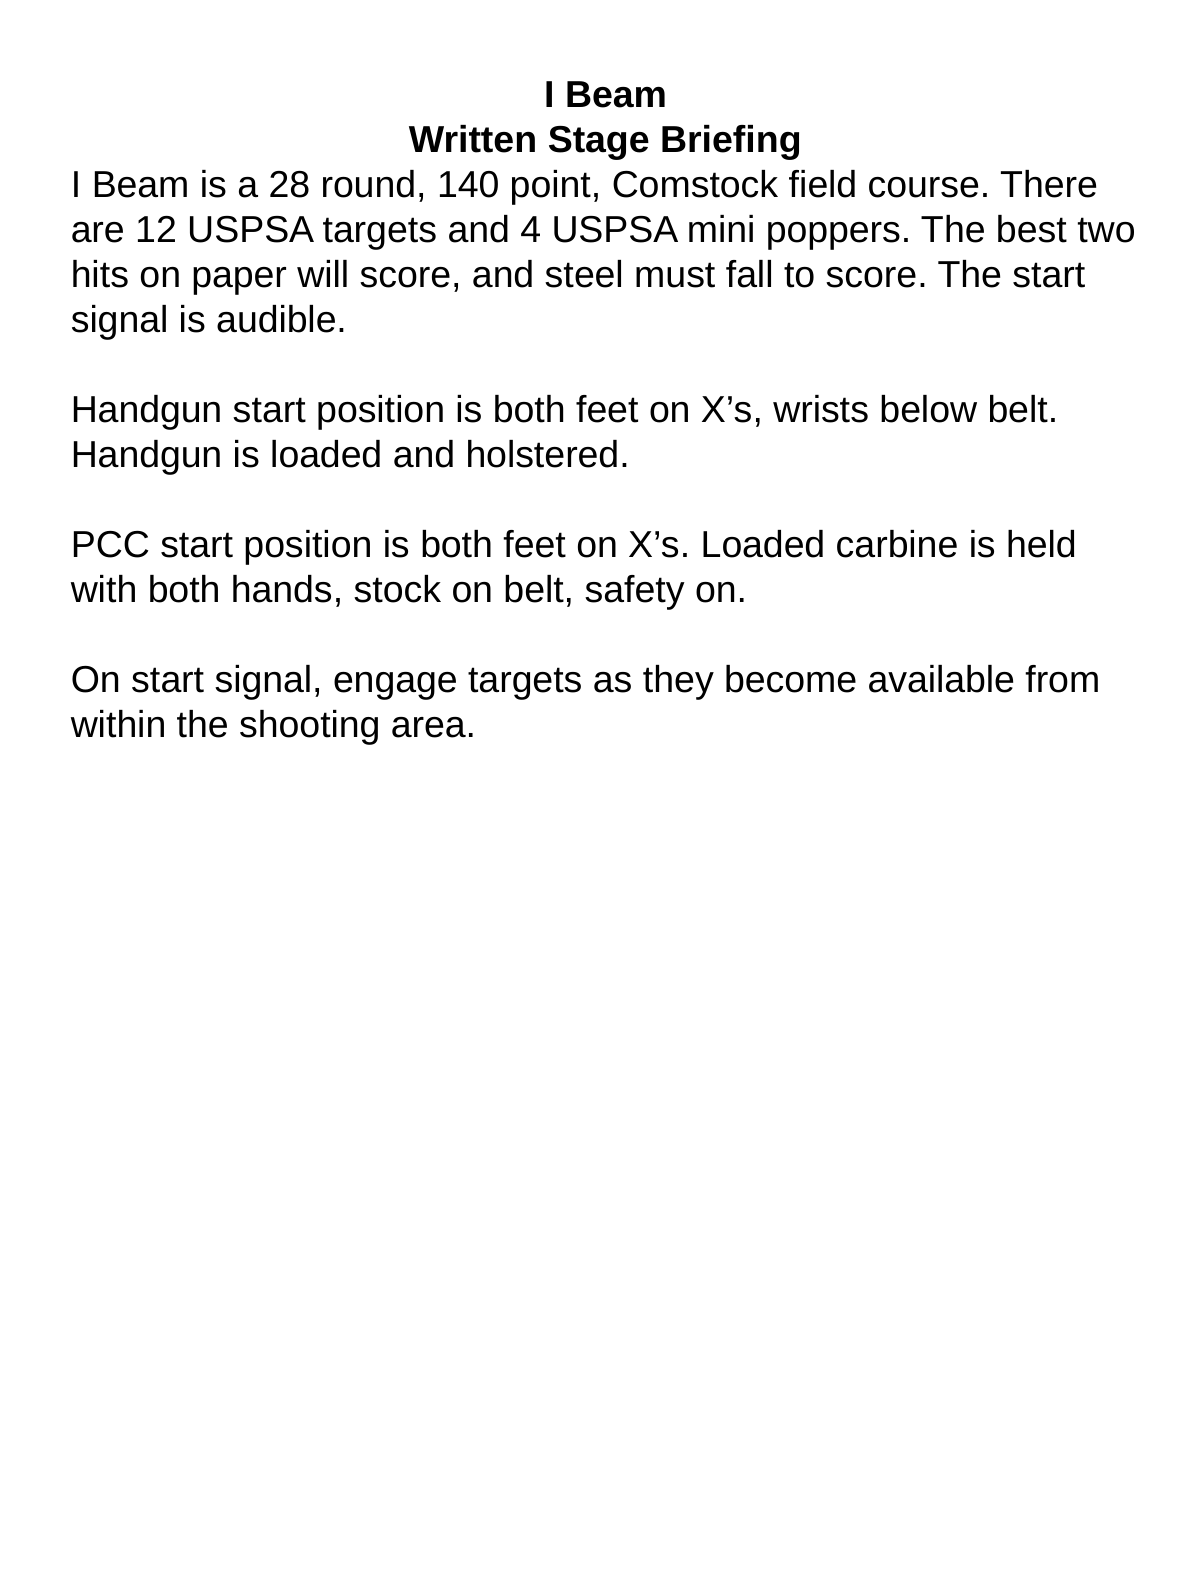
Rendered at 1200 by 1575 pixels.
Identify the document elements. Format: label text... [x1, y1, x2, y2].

text_box I Beam Written Stage Briefing I Beam is a 28 round, 140 point, Comstock field course. There are 12 USPSA targets and 4 USPSA mini poppers. The best two hits on paper will score, and steel must fall to score. The start signal is audible. Handgun start position is both feet on X’s, wrists below belt. Handgun is loaded and holstered. PCC start position is both feet on X’s. Loaded carbine is held with both hands, stock on belt, safety on. On start signal, engage targets as they become available from within the shooting area. [56, 63, 1156, 753]
